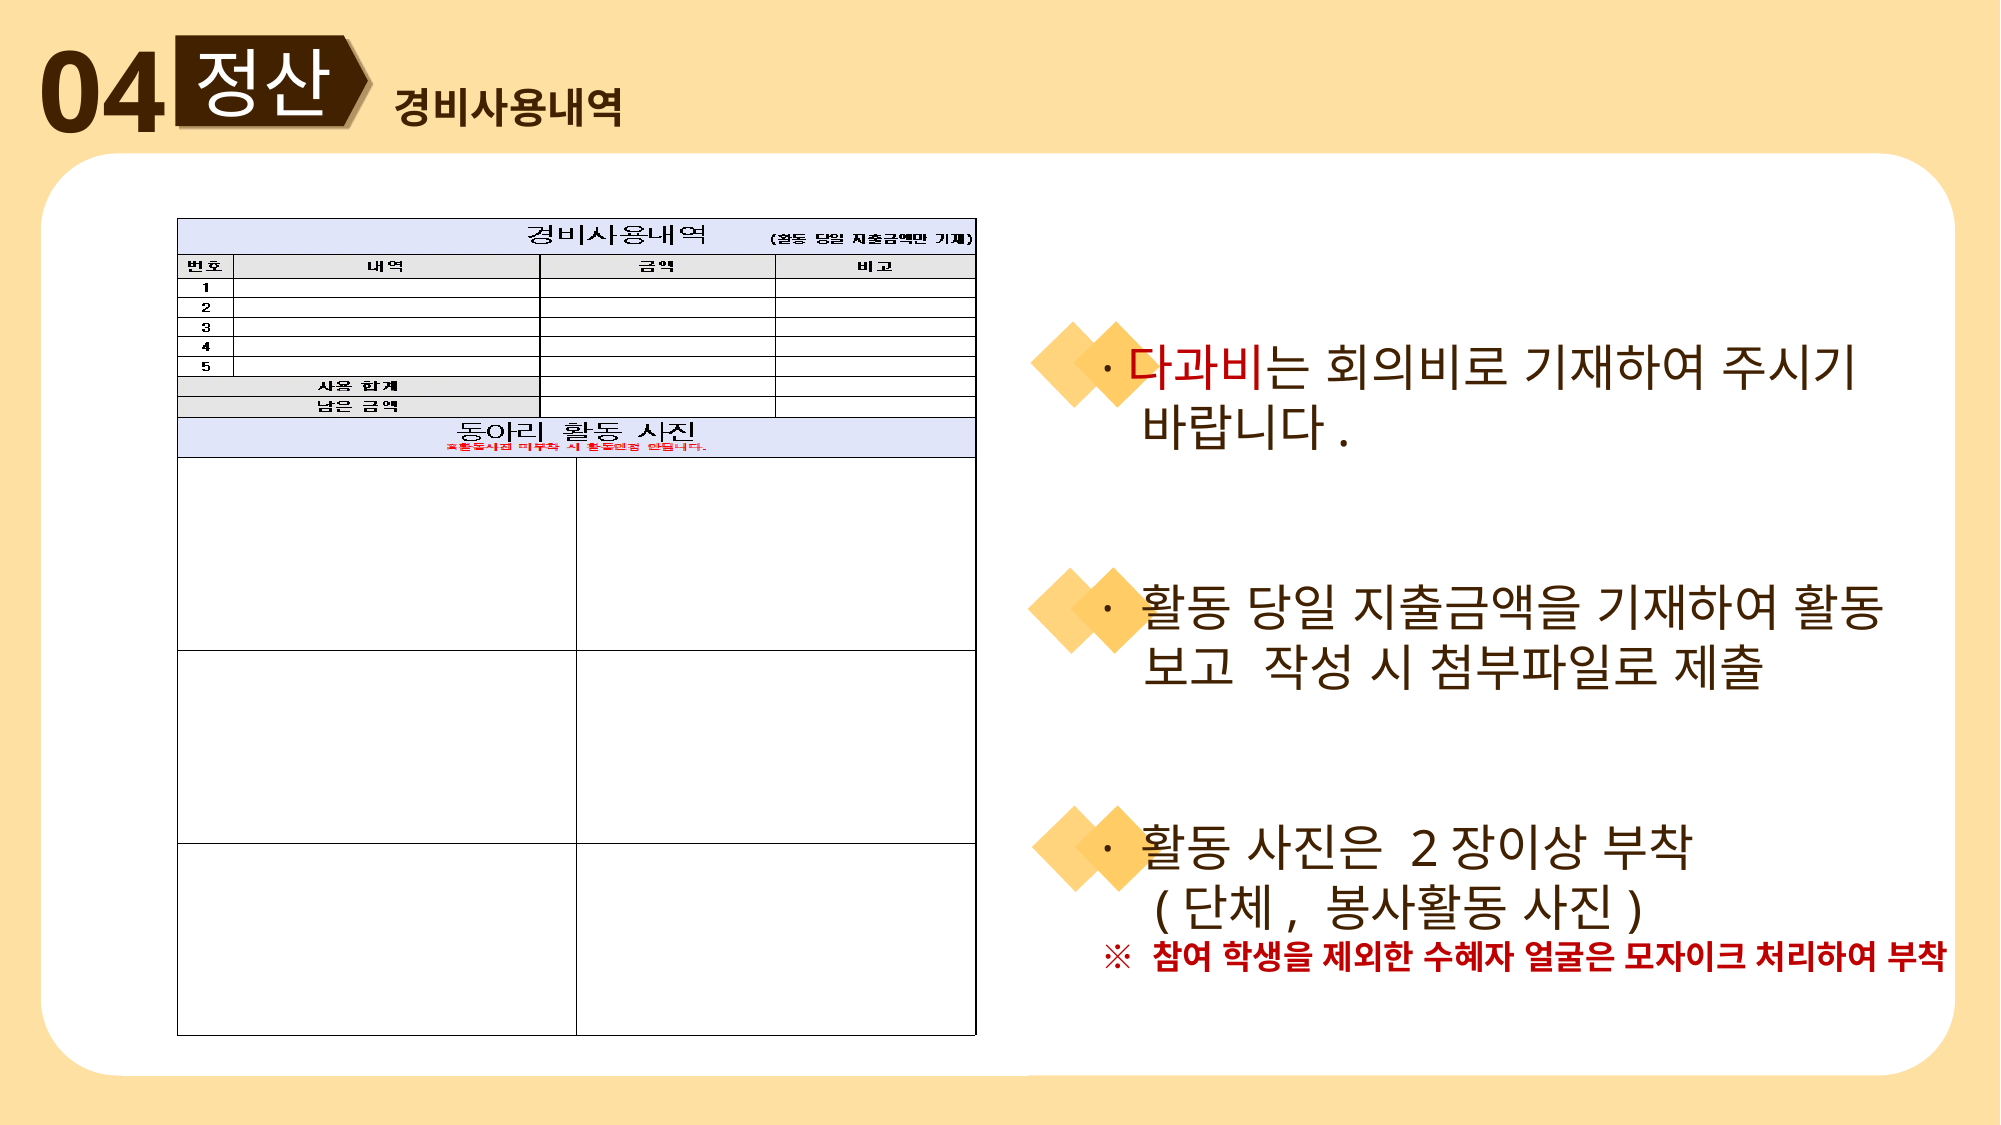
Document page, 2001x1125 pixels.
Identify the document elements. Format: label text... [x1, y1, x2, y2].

text_box 정산 [179, 28, 348, 134]
text_box [168, 152, 1957, 607]
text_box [1045, 817, 1148, 881]
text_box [1041, 579, 1144, 643]
picture [122, 162, 1028, 1076]
text_box [39, 163, 1942, 1077]
text_box 04 [23, 12, 168, 163]
text_box 경비사용내역 [378, 74, 877, 140]
text_box [174, 34, 179, 128]
text_box ·다과비는 회의비로 기재하여 주시기 바랍니다. · 활동 당일 지출금액을 기재하여 활동 보고 작성 시 첨부파일로 제출 · 활동 사진은 2장이상 부착 (단체, 봉사활동 사진) ※ 참여 학생을 제외한 수혜자 얼굴은 모자이크 처리하여 부착 [1086, 328, 2000, 1044]
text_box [1043, 333, 1147, 397]
text_box [348, 41, 370, 121]
